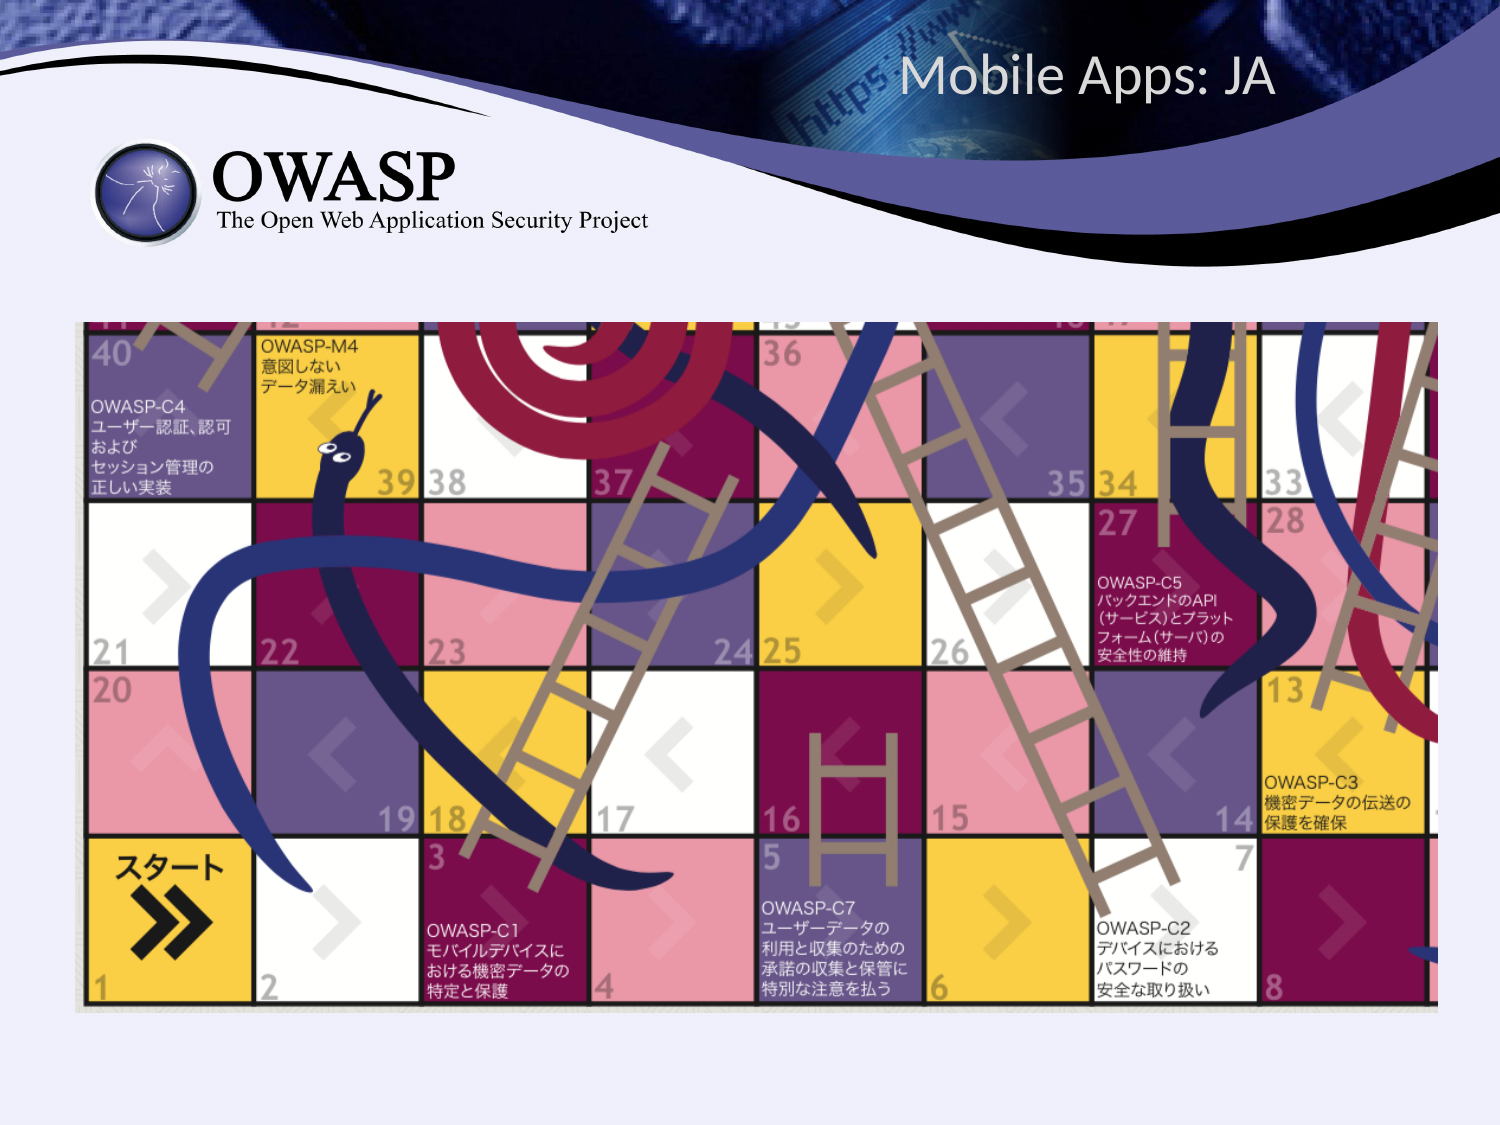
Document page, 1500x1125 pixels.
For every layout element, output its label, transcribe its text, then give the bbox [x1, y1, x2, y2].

title Mobile Apps: JA [699, 12, 1475, 130]
picture [0, 0, 1500, 1125]
